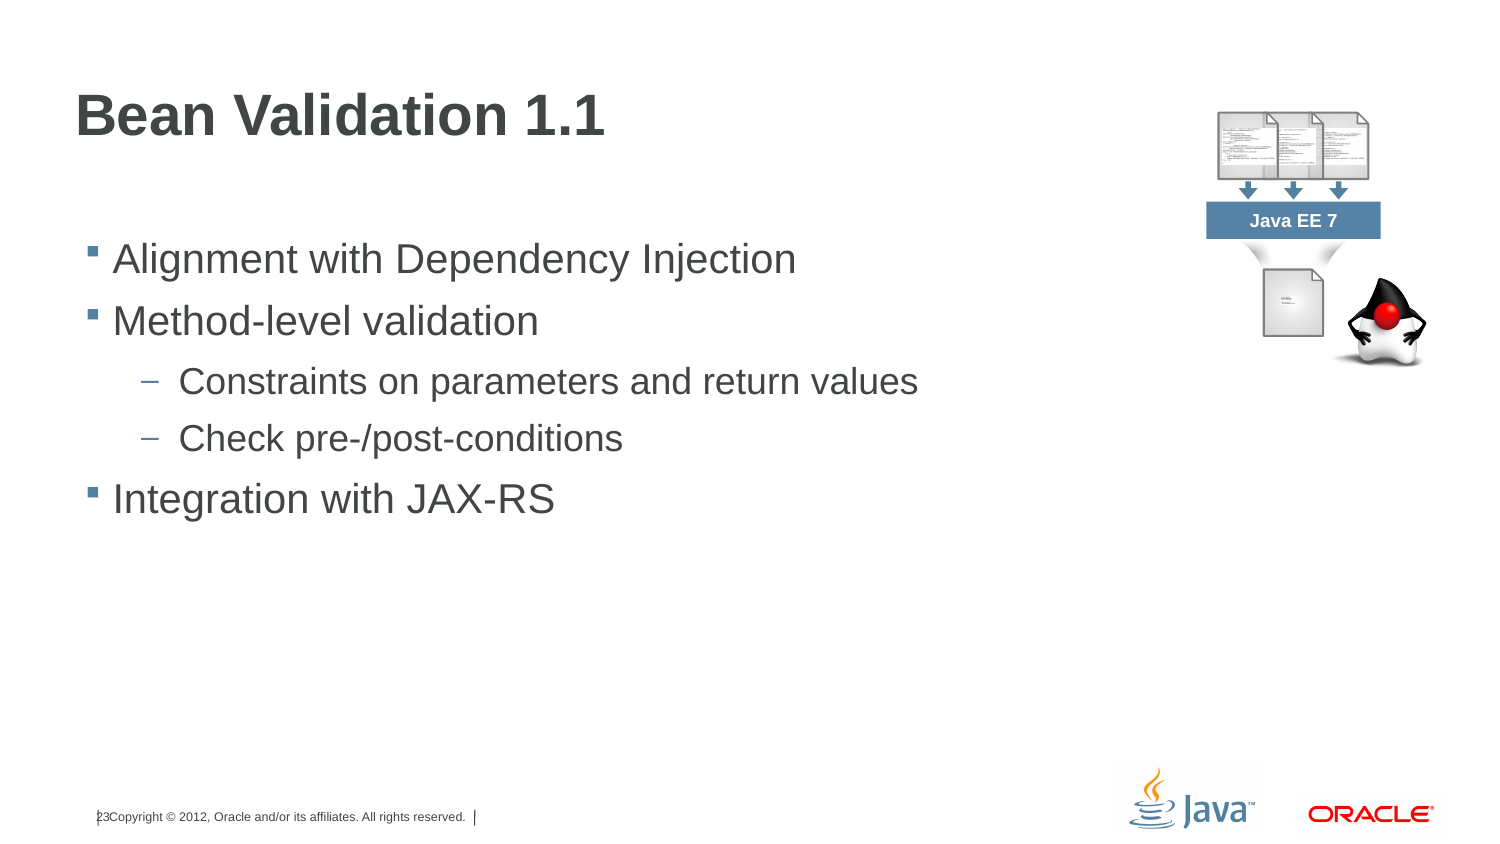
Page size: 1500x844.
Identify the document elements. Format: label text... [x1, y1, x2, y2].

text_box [1205, 112, 1429, 370]
title Bean Validation 1.1 [75, 78, 1425, 149]
list Alignment with Dependency Injection Method-level validation Constraints on parameters and return values Check pre-/post-conditions Integration with JAX-RS [75, 231, 1425, 734]
picture [1293, 790, 1445, 838]
picture [1109, 762, 1266, 834]
